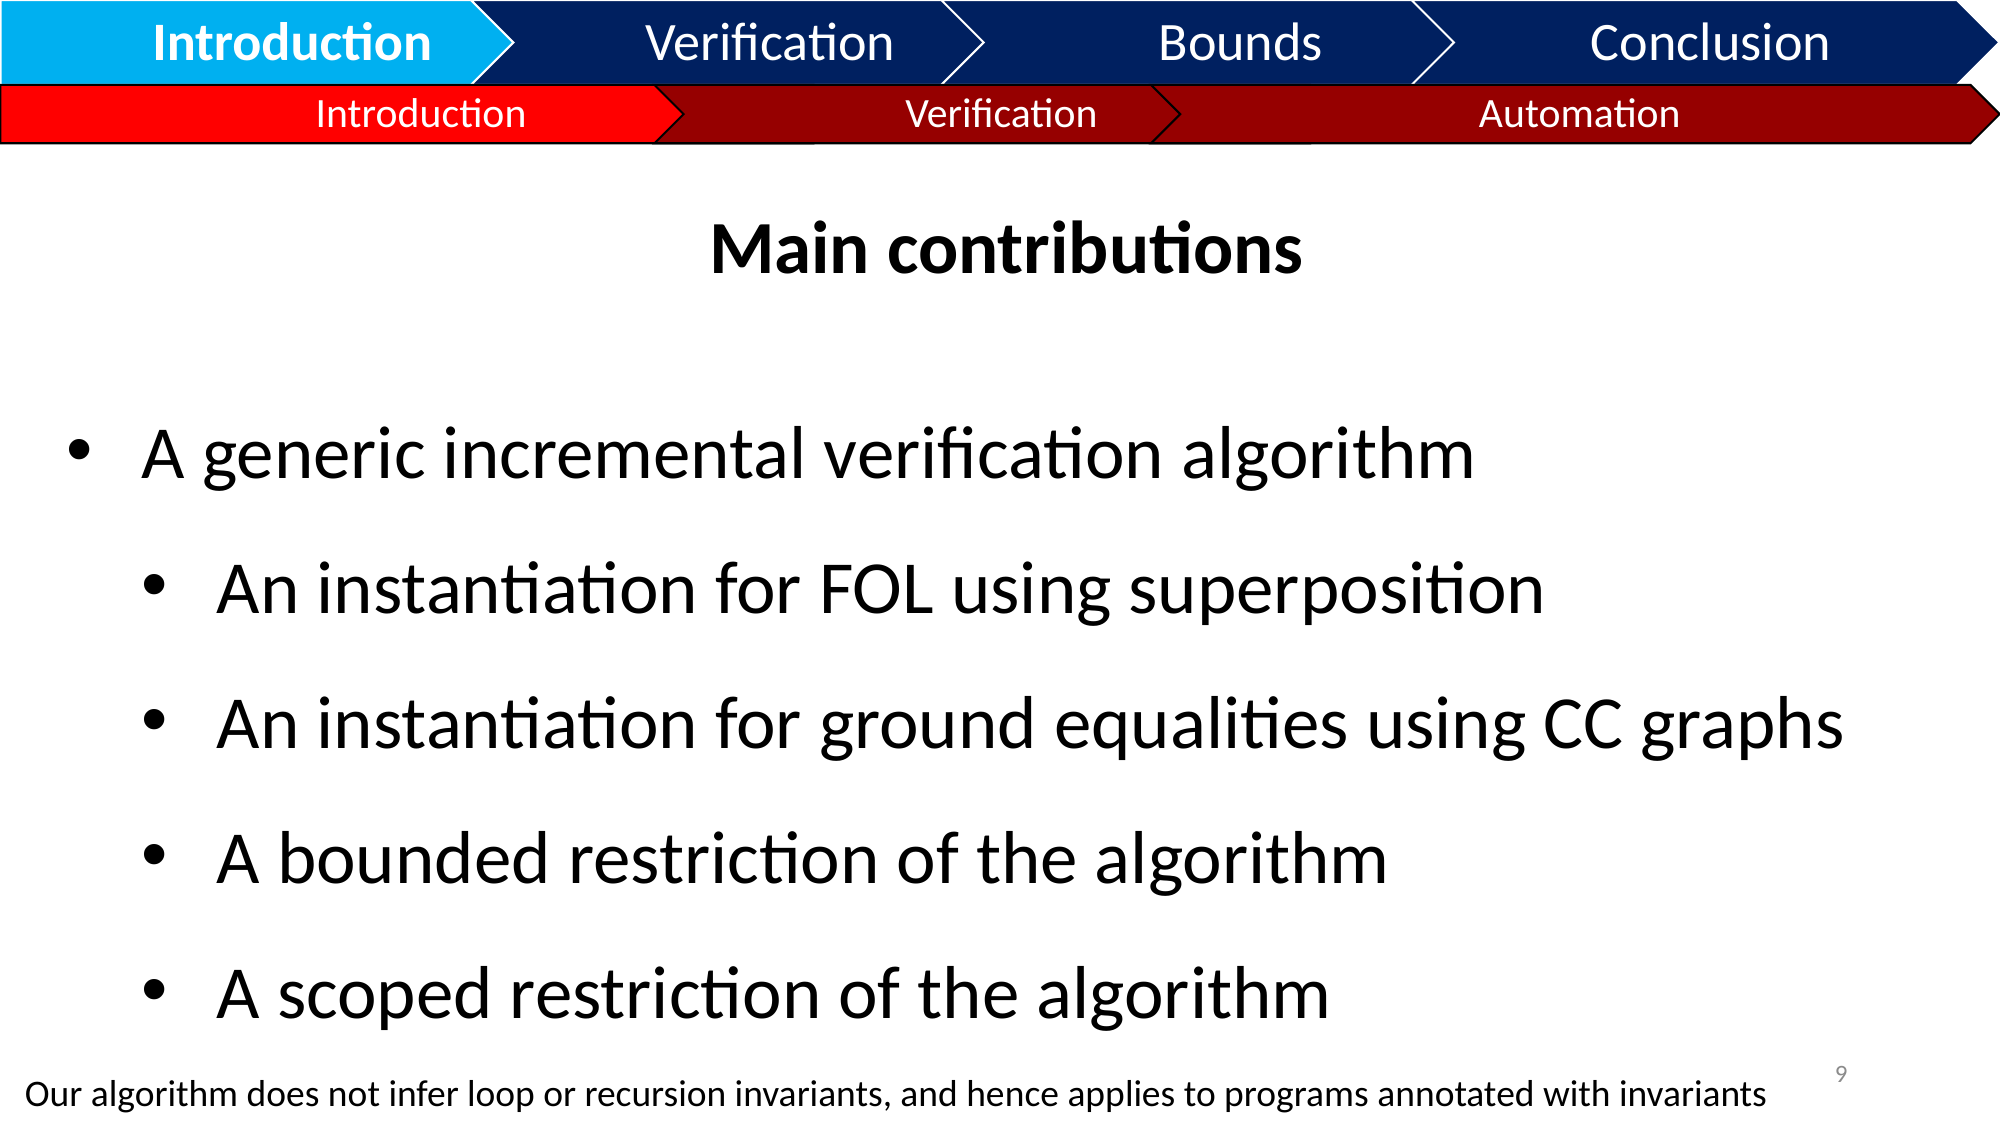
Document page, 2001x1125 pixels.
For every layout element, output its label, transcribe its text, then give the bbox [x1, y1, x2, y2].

slide_number 9 [1412, 1042, 1863, 1103]
text_box Our algorithm does not infer loop or recursion invariants, and hence applies to programs annotated with invariants [10, 1061, 1785, 1122]
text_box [0, 0, 2000, 84]
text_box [0, 84, 2000, 144]
text_box Main contributions A generic incremental verification algorithm An instantiation for FOL using superposition An instantiation for ground equalities using CC graphs A bounded restriction of the algorithm A scoped restriction of the algorithm [51, 191, 1962, 1042]
